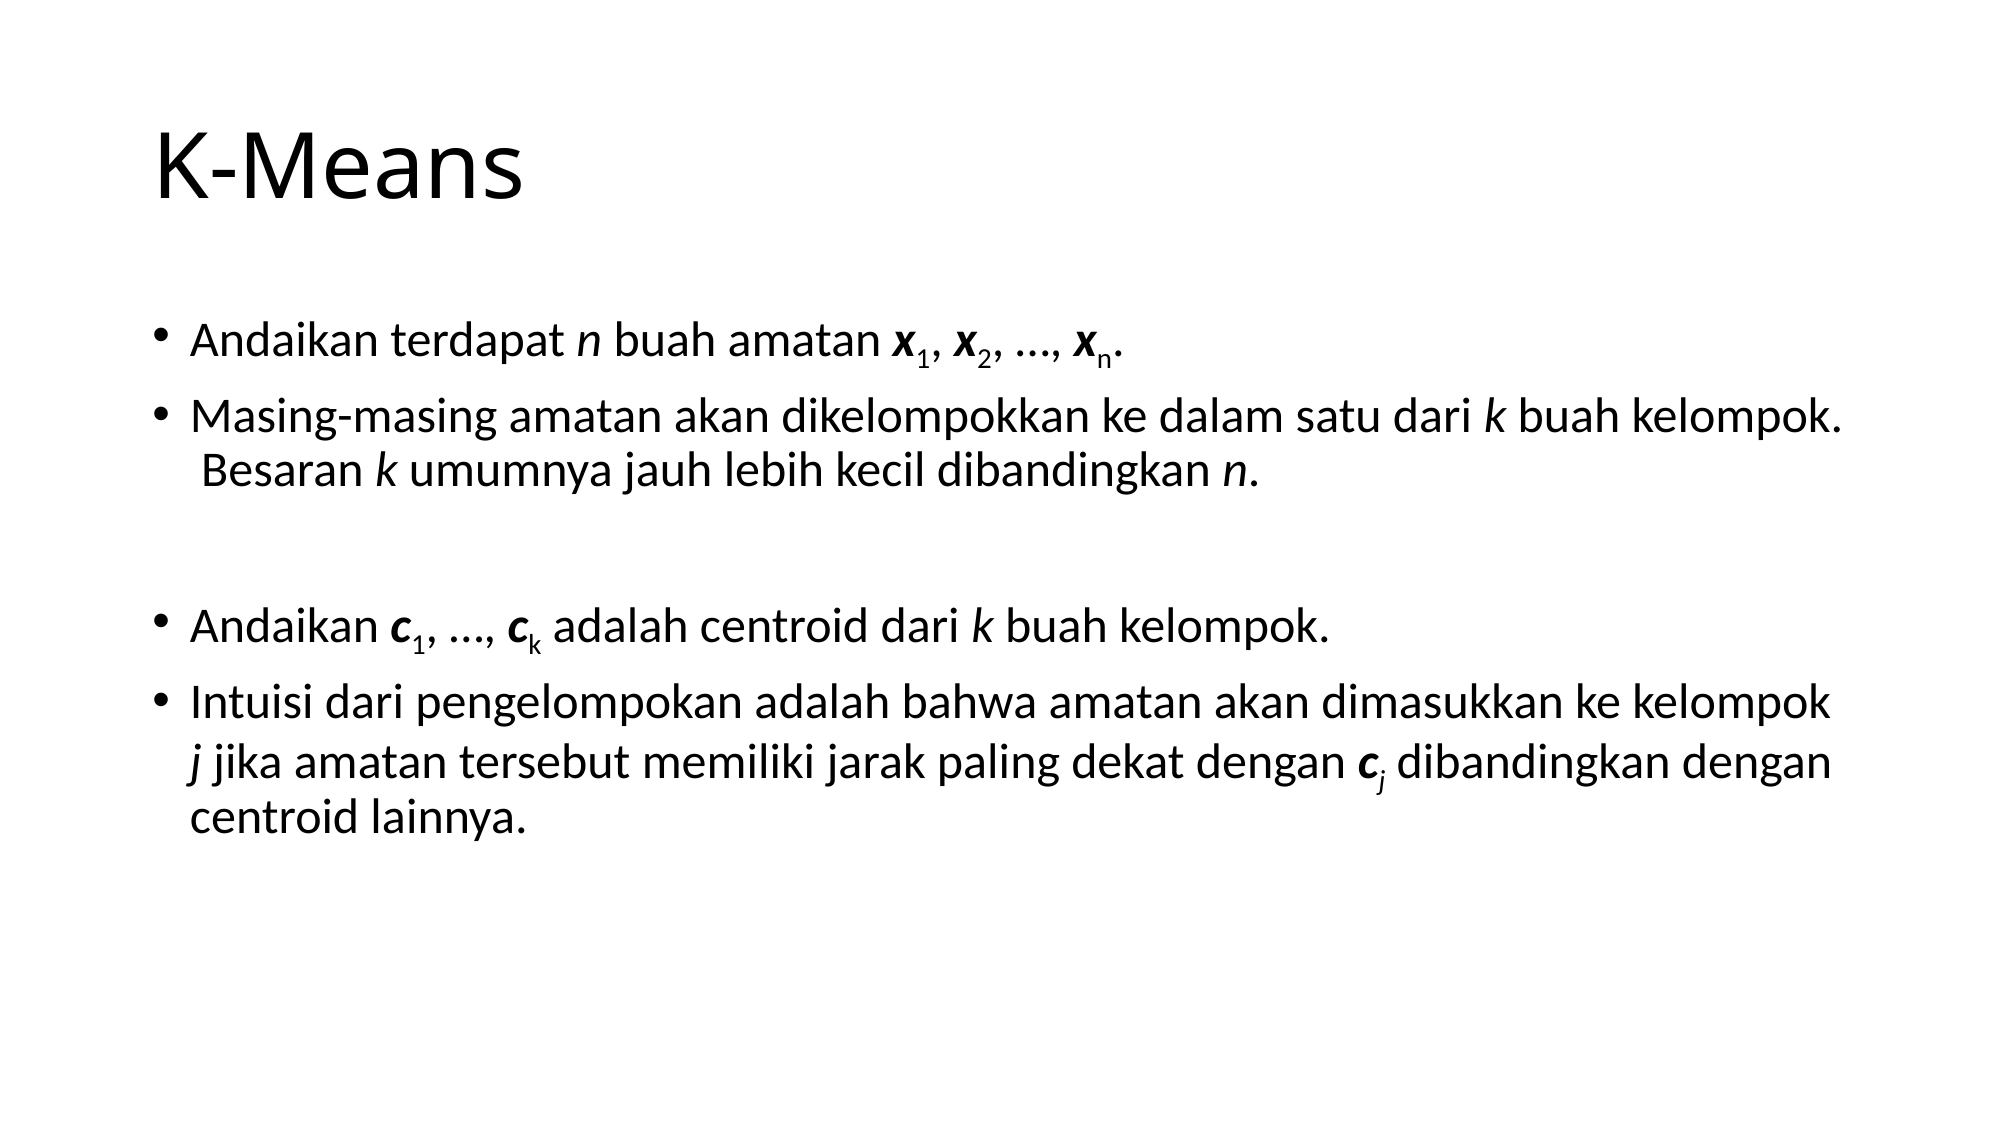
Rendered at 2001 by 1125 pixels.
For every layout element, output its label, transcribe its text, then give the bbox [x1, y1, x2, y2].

list Andaikan terdapat n buah amatan x1, x2, …, xn. Masing-masing amatan akan dikelompokkan ke dalam satu dari k buah kelompok. Besaran k umumnya jauh lebih kecil dibandingkan n. Andaikan c1, …, ck adalah centroid dari k buah kelompok. Intuisi dari pengelompokan adalah bahwa amatan akan dimasukkan ke kelompok j jika amatan tersebut memiliki jarak paling dekat dengan cj dibandingkan dengan centroid lainnya. [137, 299, 1863, 1014]
title K-Means [137, 59, 1863, 278]
